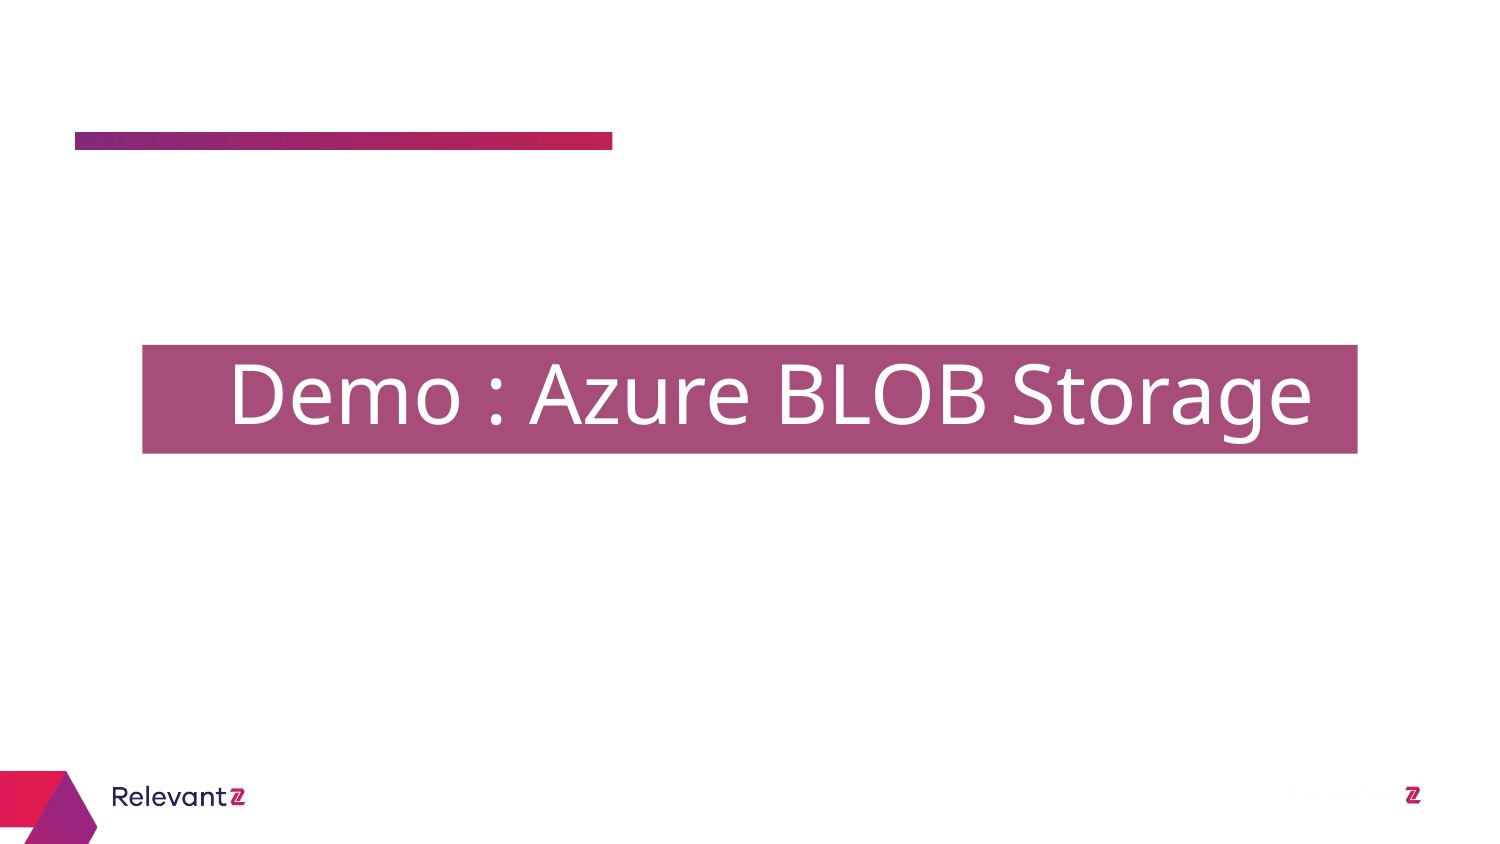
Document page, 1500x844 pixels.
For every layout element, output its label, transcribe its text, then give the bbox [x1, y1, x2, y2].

picture [109, 782, 250, 810]
picture [1284, 782, 1425, 810]
picture [0, 769, 101, 844]
text_box Demo : Azure BLOB Storage [142, 344, 1358, 454]
